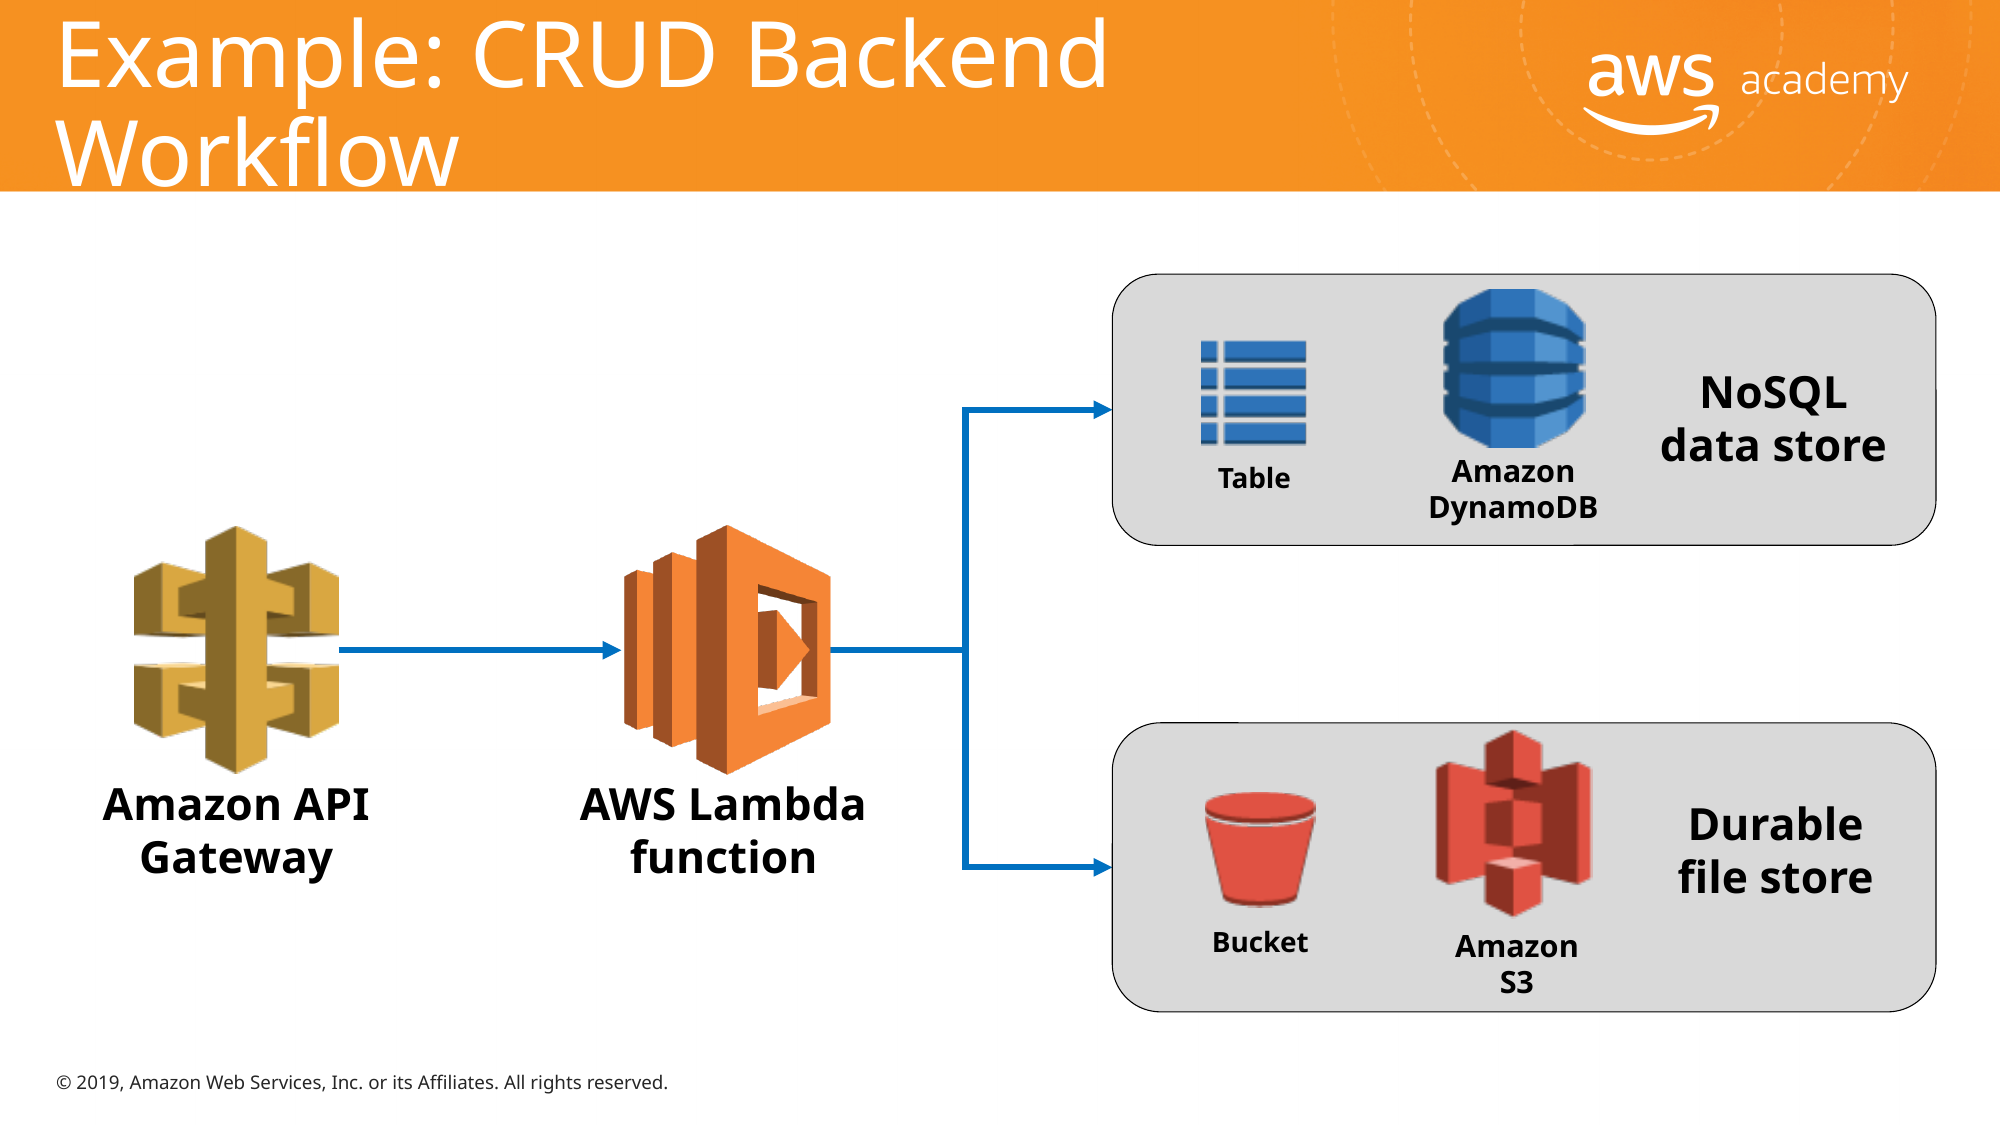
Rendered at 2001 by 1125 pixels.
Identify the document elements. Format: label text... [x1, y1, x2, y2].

text_box Amazon S3 [1352, 926, 1682, 997]
picture [0, 0, 2000, 1125]
text_box [1111, 722, 1937, 1013]
text_box Amazon API Gateway [77, 776, 395, 907]
text_box Bucket [1190, 925, 1331, 985]
text_box Table [1184, 460, 1325, 521]
text_box Durable file store [1658, 795, 1893, 927]
title Example: CRUD Backend Workflow [39, 43, 1487, 172]
text_box Amazon DynamoDB [1415, 451, 1612, 521]
text_box AWS Lambda function [565, 776, 882, 907]
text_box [819, 650, 1113, 868]
text_box [1111, 273, 1937, 546]
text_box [819, 409, 1113, 650]
text_box NoSQL data store [1647, 363, 1900, 495]
